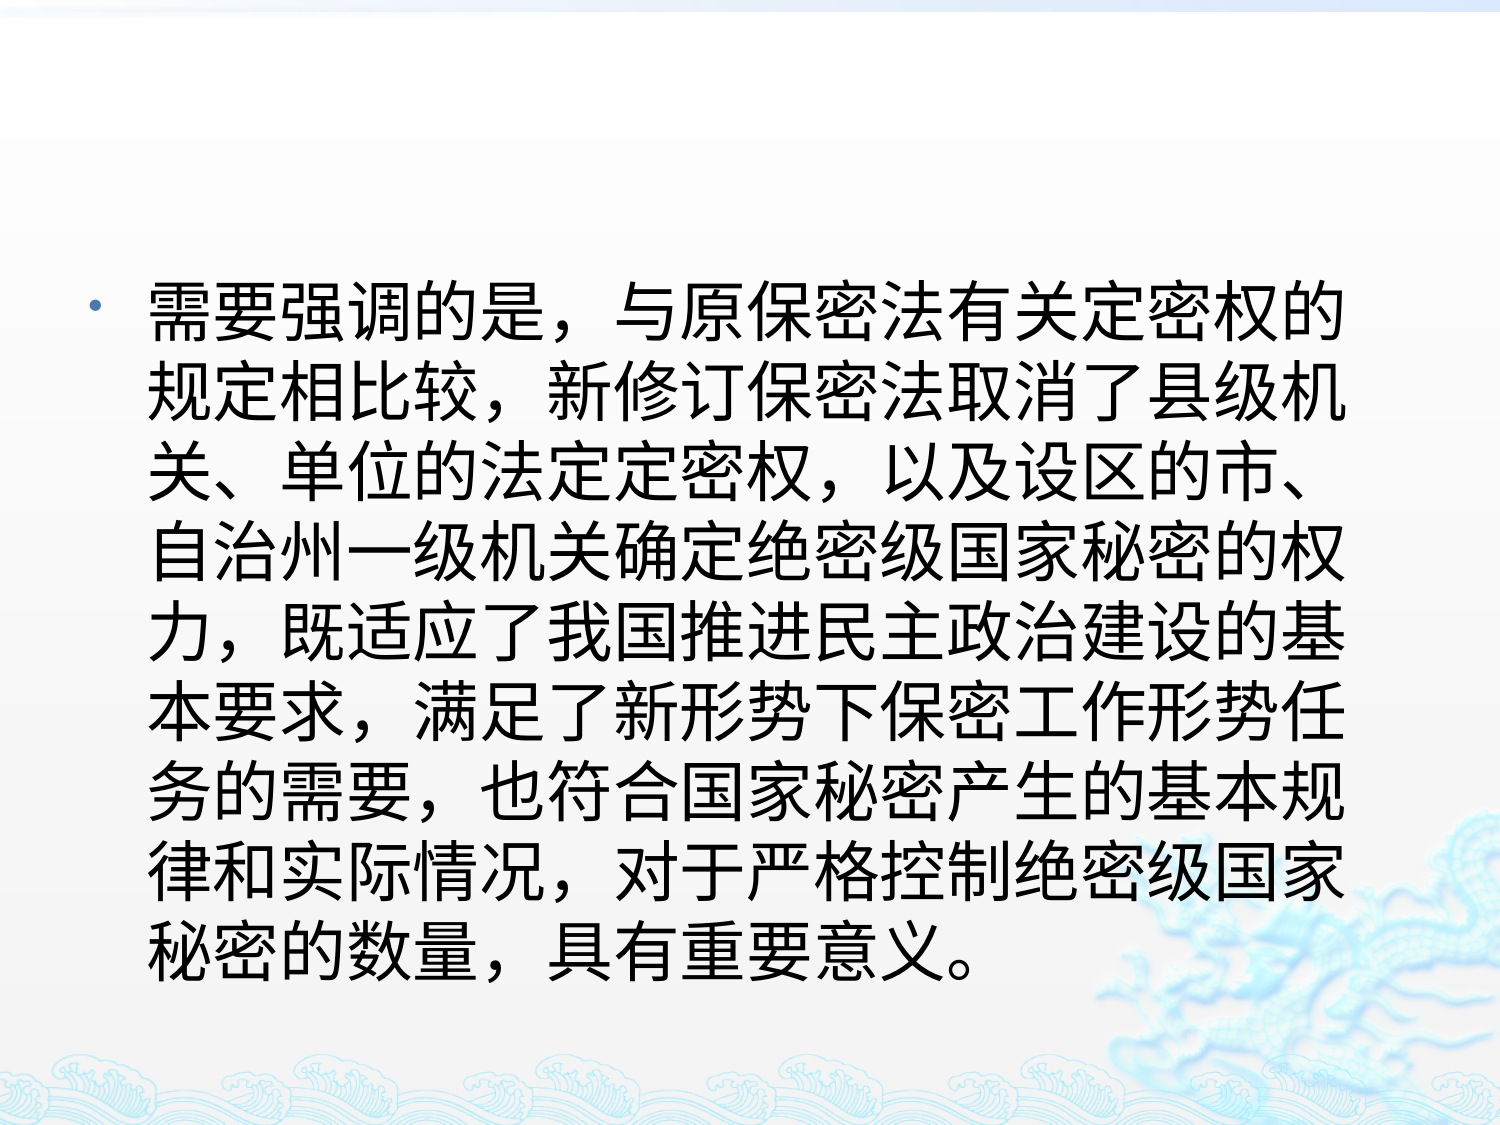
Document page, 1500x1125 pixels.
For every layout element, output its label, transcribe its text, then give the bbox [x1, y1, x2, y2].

list 需要强调的是，与原保密法有关定密权的规定相比较，新修订保密法取消了县级机关、单位的法定定密权，以及设区的市、自治州一级机关确定绝密级国家秘密的权力，既适应了我国推进民主政治建设的基本要求，满足了新形势下保密工作形势任务的需要，也符合国家秘密产生的基本规律和实际情况，对于严格控制绝密级国家秘密的数量，具有重要意义。 [75, 262, 1425, 1005]
